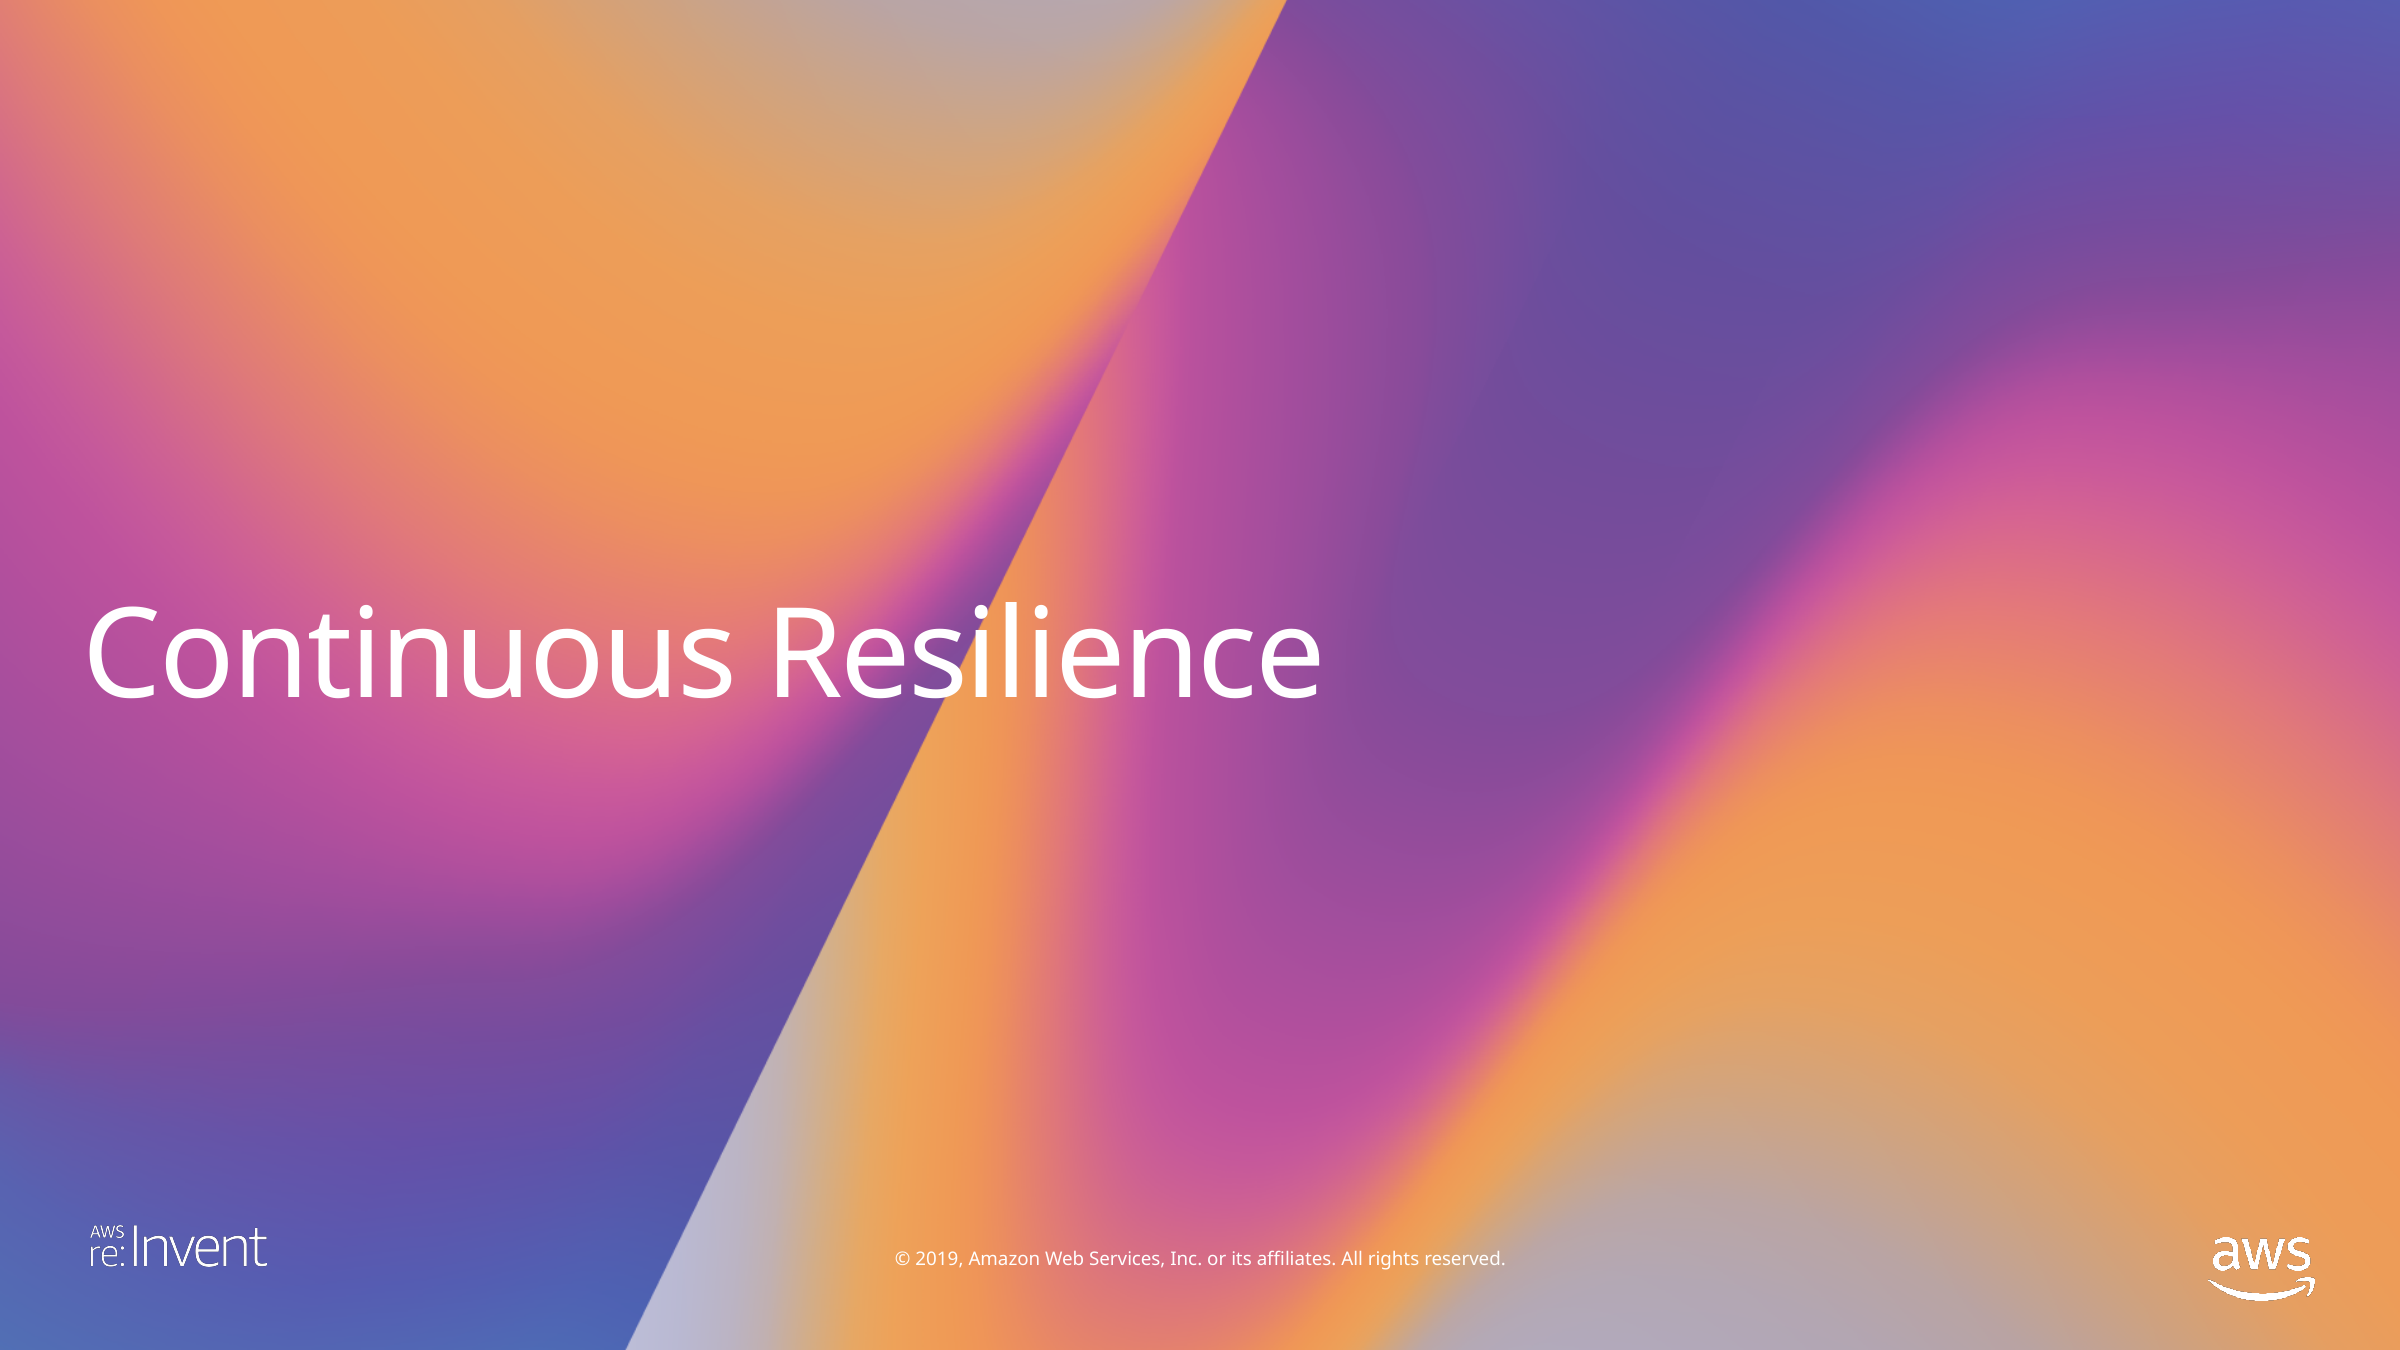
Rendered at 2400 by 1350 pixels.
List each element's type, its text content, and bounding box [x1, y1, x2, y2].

picture [0, 0, 2400, 1350]
title Continuous Resilience [52, 565, 2171, 750]
